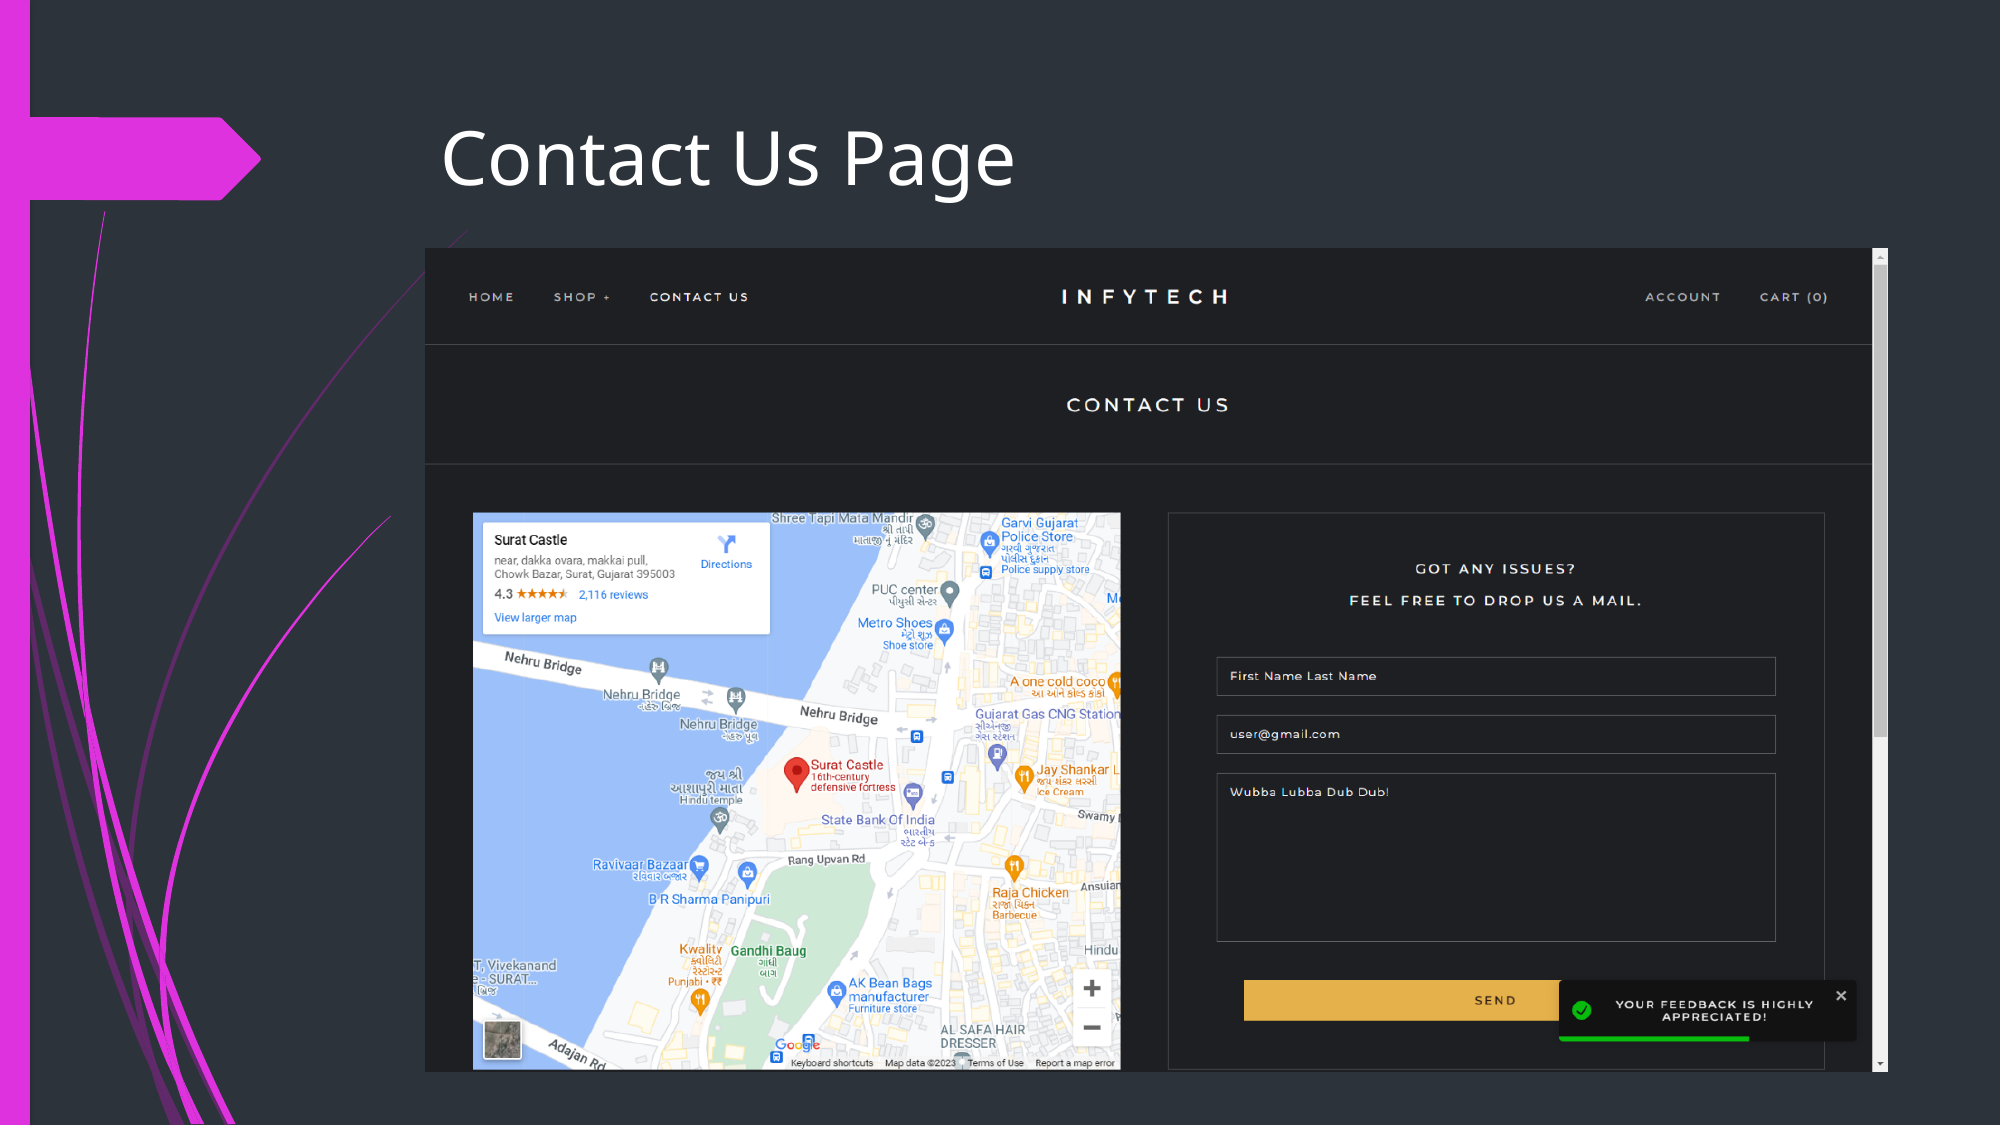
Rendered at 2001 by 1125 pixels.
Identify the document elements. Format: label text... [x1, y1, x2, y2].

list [425, 248, 1888, 1072]
title Contact Us Page [425, 102, 1888, 248]
